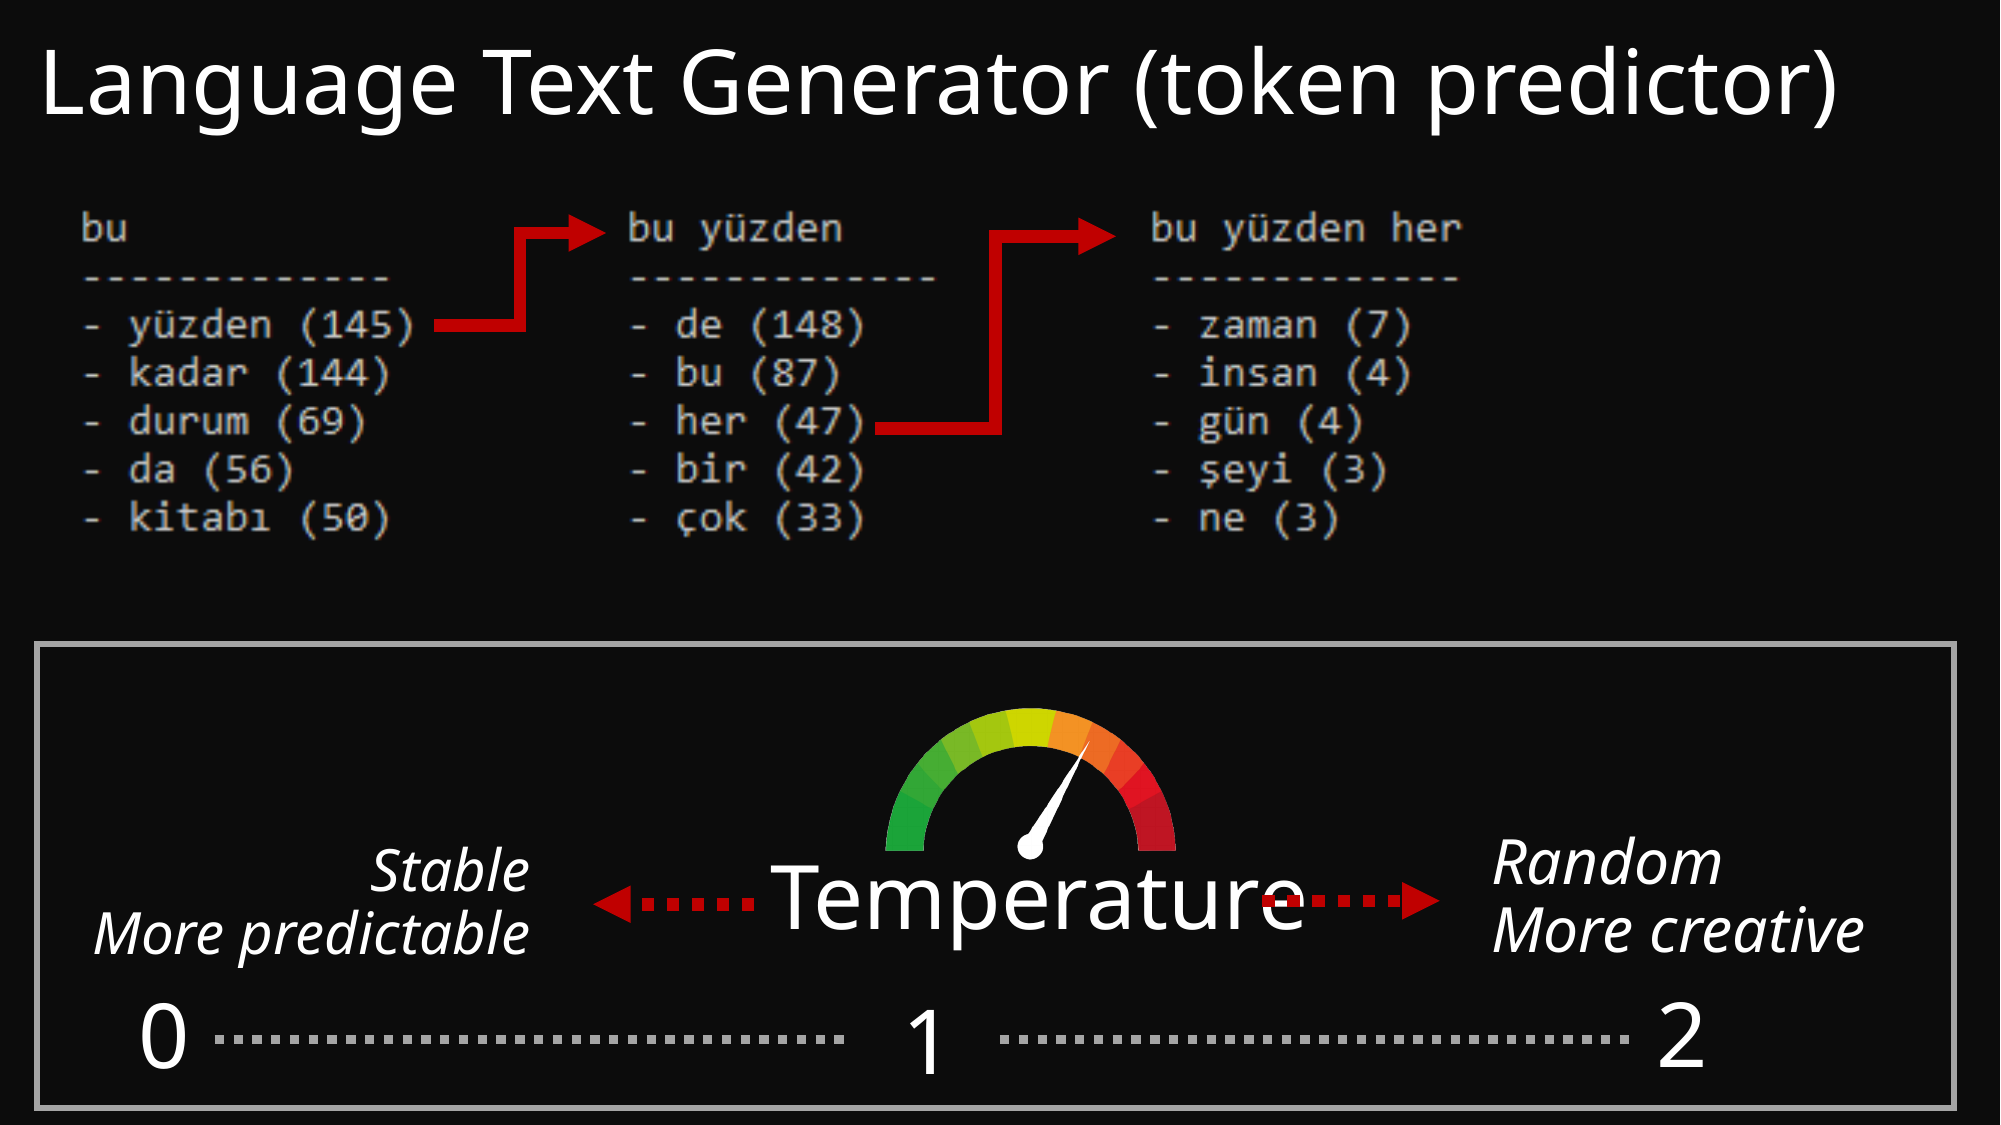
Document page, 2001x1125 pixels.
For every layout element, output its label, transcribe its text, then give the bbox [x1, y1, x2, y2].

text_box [875, 236, 1116, 429]
picture [569, 161, 972, 595]
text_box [433, 232, 607, 326]
text_box Language Text Generator (token predictor) [23, 29, 1924, 142]
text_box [36, 644, 1955, 1108]
picture [1078, 161, 1557, 595]
picture [45, 164, 479, 598]
